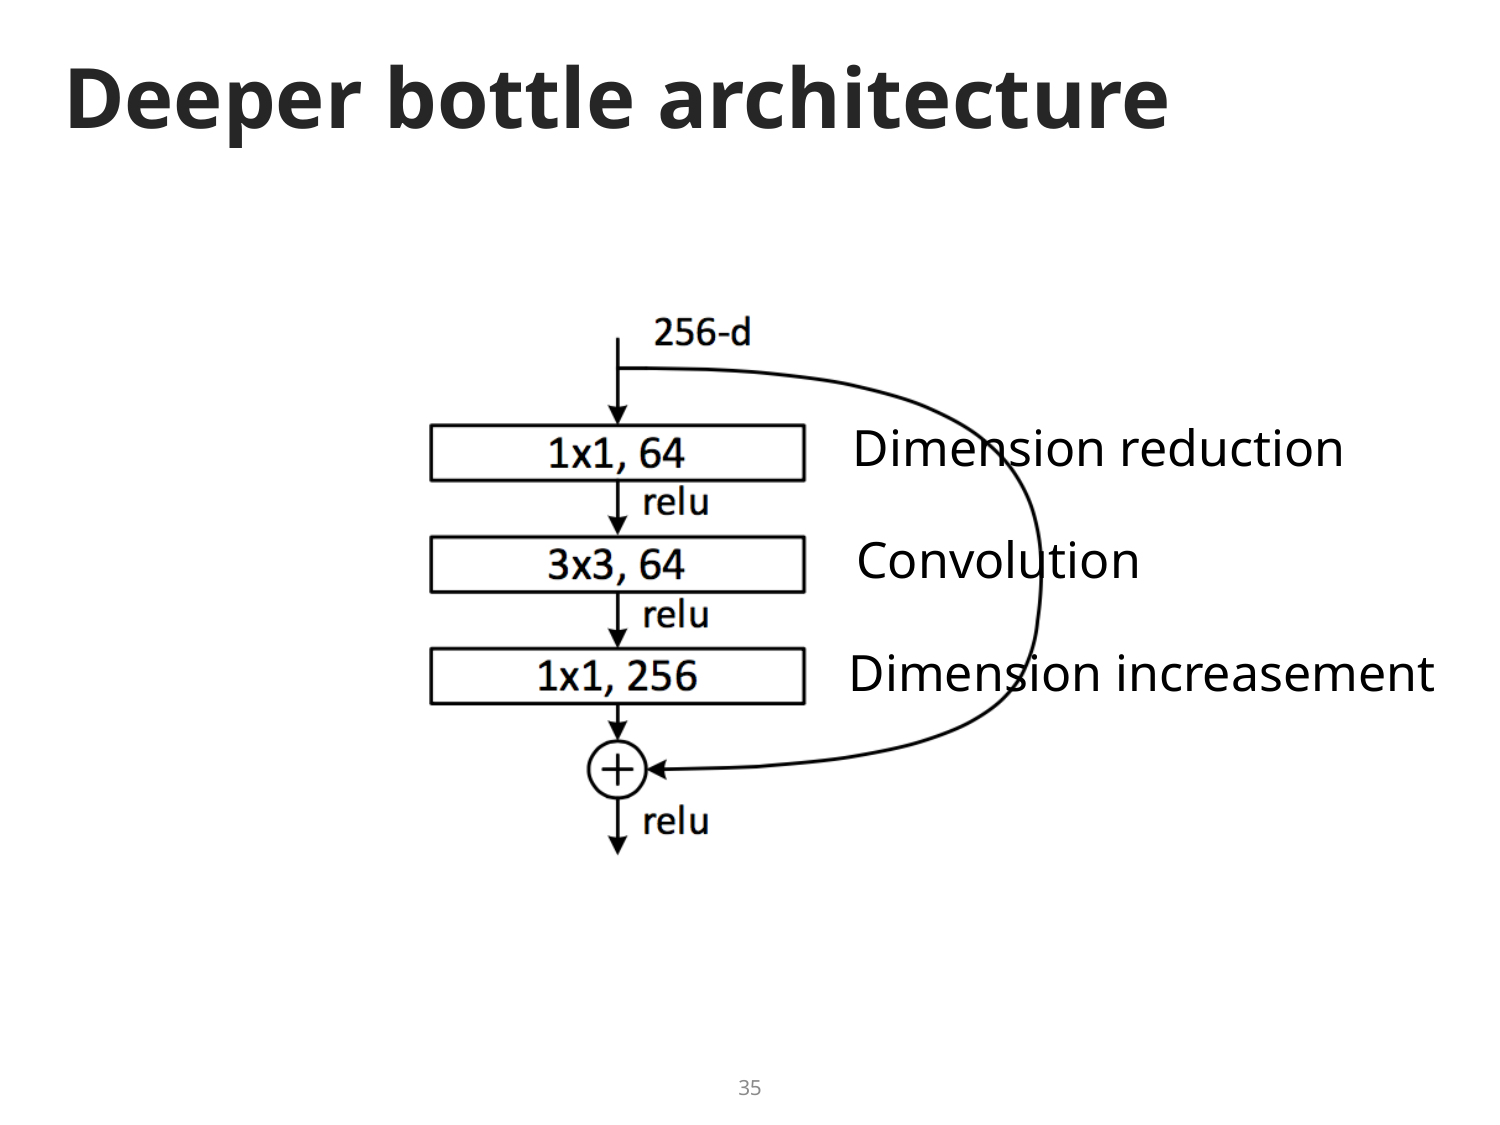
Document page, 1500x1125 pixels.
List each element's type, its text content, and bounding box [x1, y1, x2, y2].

text_box Convolution [1083, 521, 1156, 596]
text_box Dimension reduction [1083, 408, 1361, 484]
text_box Dimension increasement [1083, 633, 1451, 709]
slide_number 35 [575, 1058, 925, 1119]
title Deeper bottle architecture [48, 41, 1456, 149]
picture [386, 290, 1079, 875]
